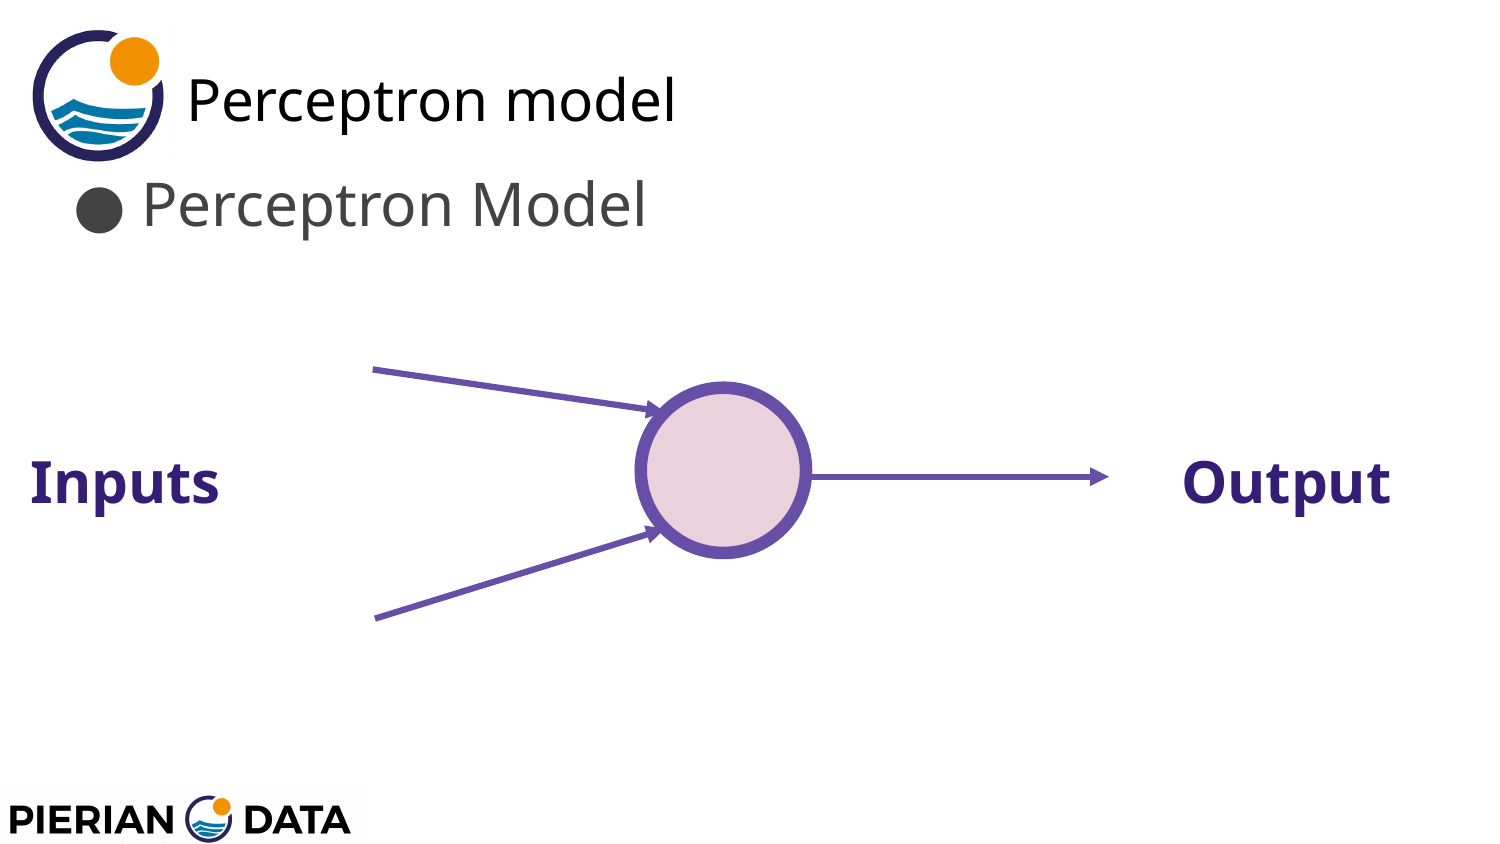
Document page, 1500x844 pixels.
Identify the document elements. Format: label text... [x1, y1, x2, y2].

text_box [640, 387, 807, 553]
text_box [374, 528, 666, 619]
picture [0, 787, 368, 844]
list Perceptron Model [51, 151, 1476, 712]
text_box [372, 369, 666, 413]
title Inputs [15, 429, 366, 524]
title Output [1166, 429, 1500, 524]
title Perceptron model [176, 48, 1449, 143]
picture [24, 24, 172, 167]
